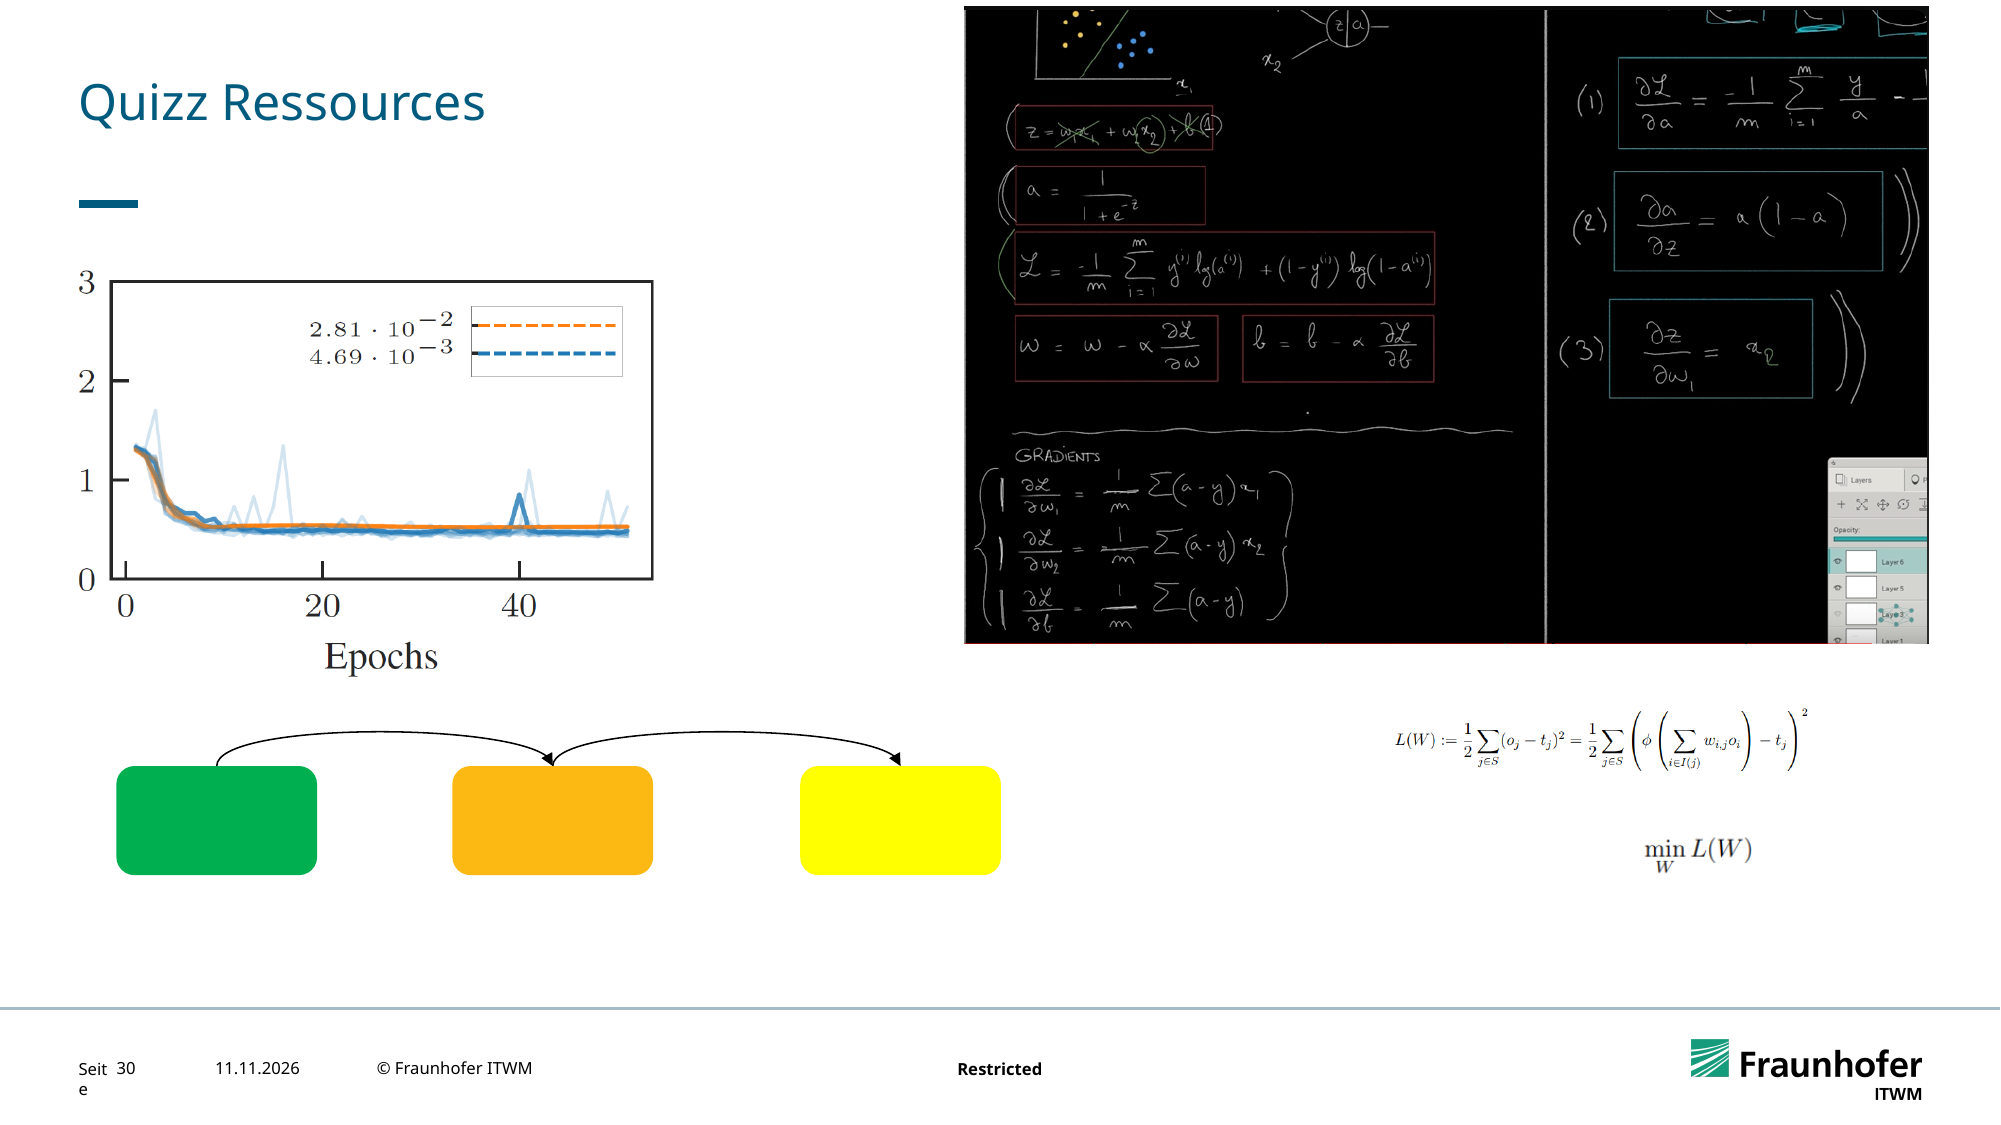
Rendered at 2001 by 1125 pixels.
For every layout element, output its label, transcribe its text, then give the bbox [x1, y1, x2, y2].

picture [1389, 707, 1810, 774]
slide_number 30 [116, 1059, 184, 1080]
picture [71, 259, 680, 687]
title Quizz Ressources [78, 64, 964, 128]
picture [964, 6, 1929, 644]
picture [1691, 1039, 1922, 1100]
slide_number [214, 1059, 357, 1080]
picture [1637, 828, 1755, 880]
footer © Fraunhofer ITWM [376, 1059, 862, 1080]
